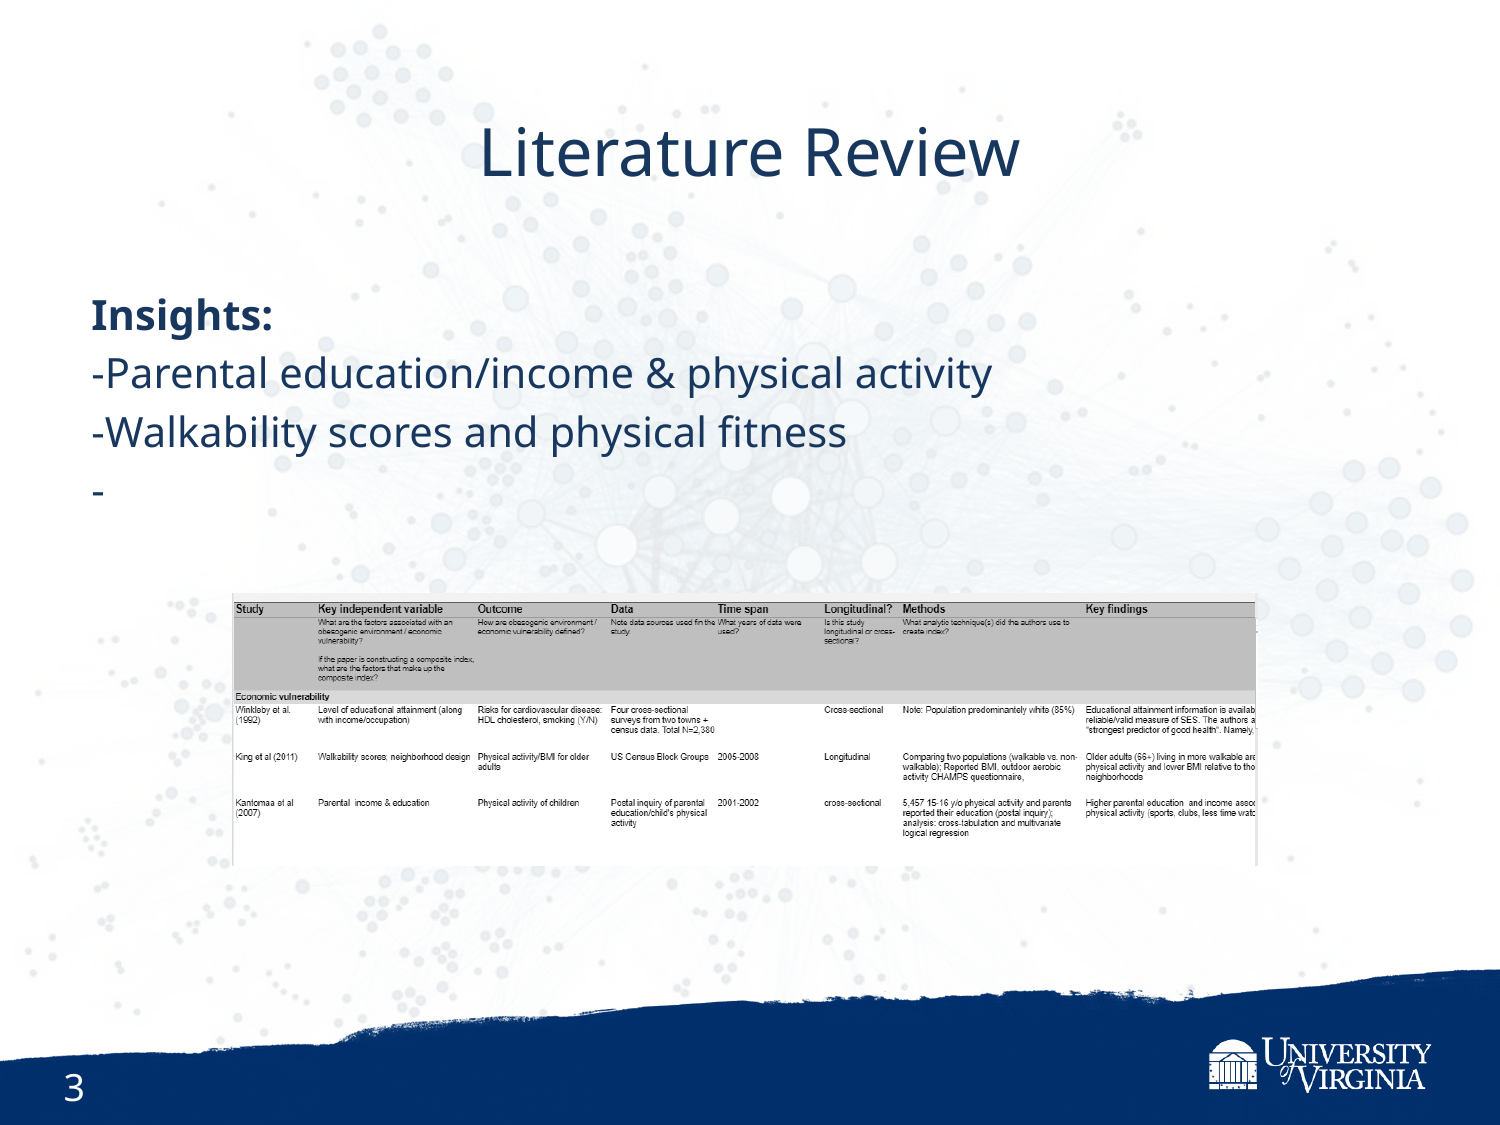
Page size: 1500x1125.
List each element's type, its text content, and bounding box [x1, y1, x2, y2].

slide_number 3 [48, 1059, 399, 1120]
picture [0, 852, 1500, 1125]
list Literature Review [0, 102, 1500, 178]
list Insights: -Parental education/income & physical activity -Walkability scores and physical fitness - [76, 281, 1345, 909]
picture [232, 593, 1259, 866]
